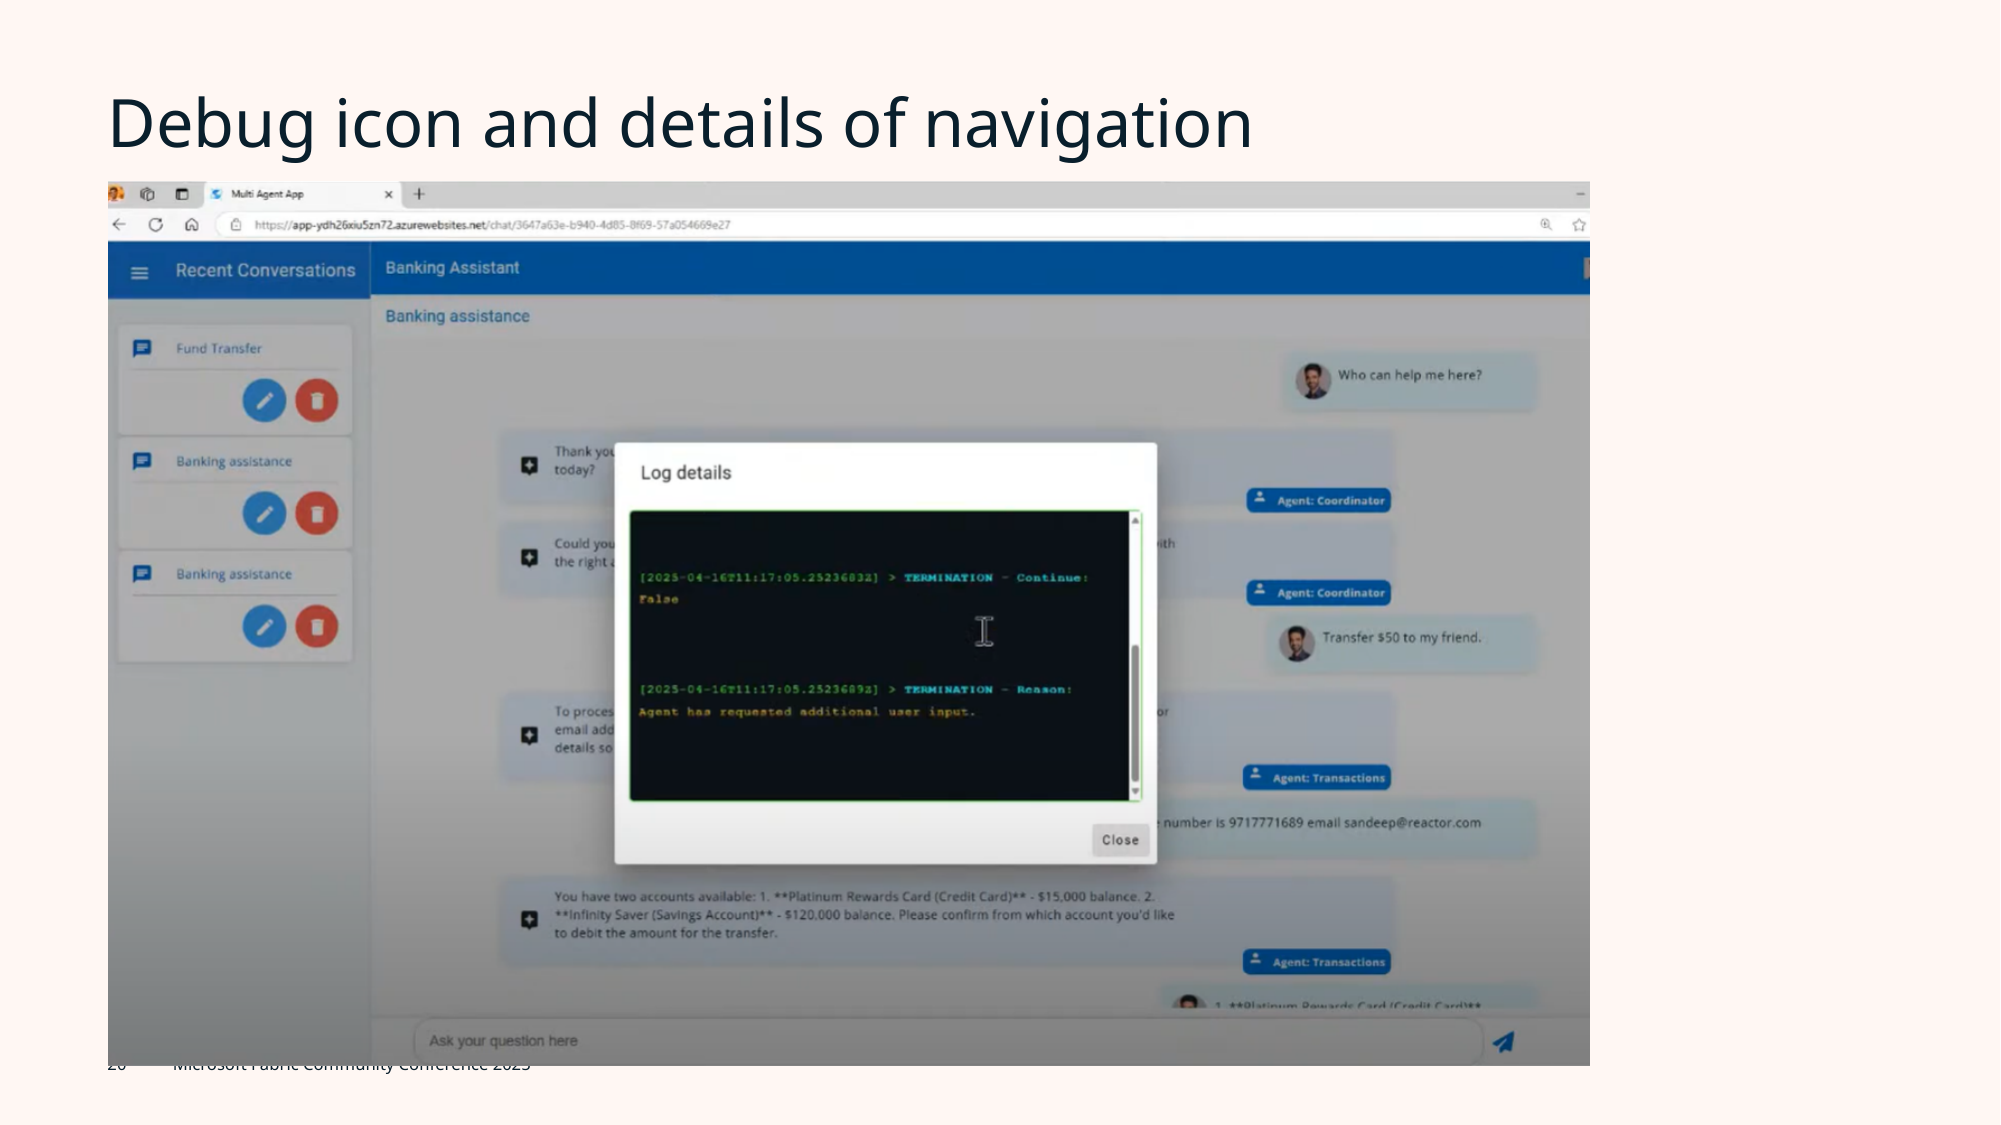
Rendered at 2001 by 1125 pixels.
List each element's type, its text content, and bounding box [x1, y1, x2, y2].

footer Microsoft Fabric Community Conference 2025 [158, 1066, 627, 1096]
title Debug icon and details of navigation [92, 82, 1908, 202]
slide_number 20 [92, 1035, 158, 1096]
picture [108, 181, 1590, 1066]
